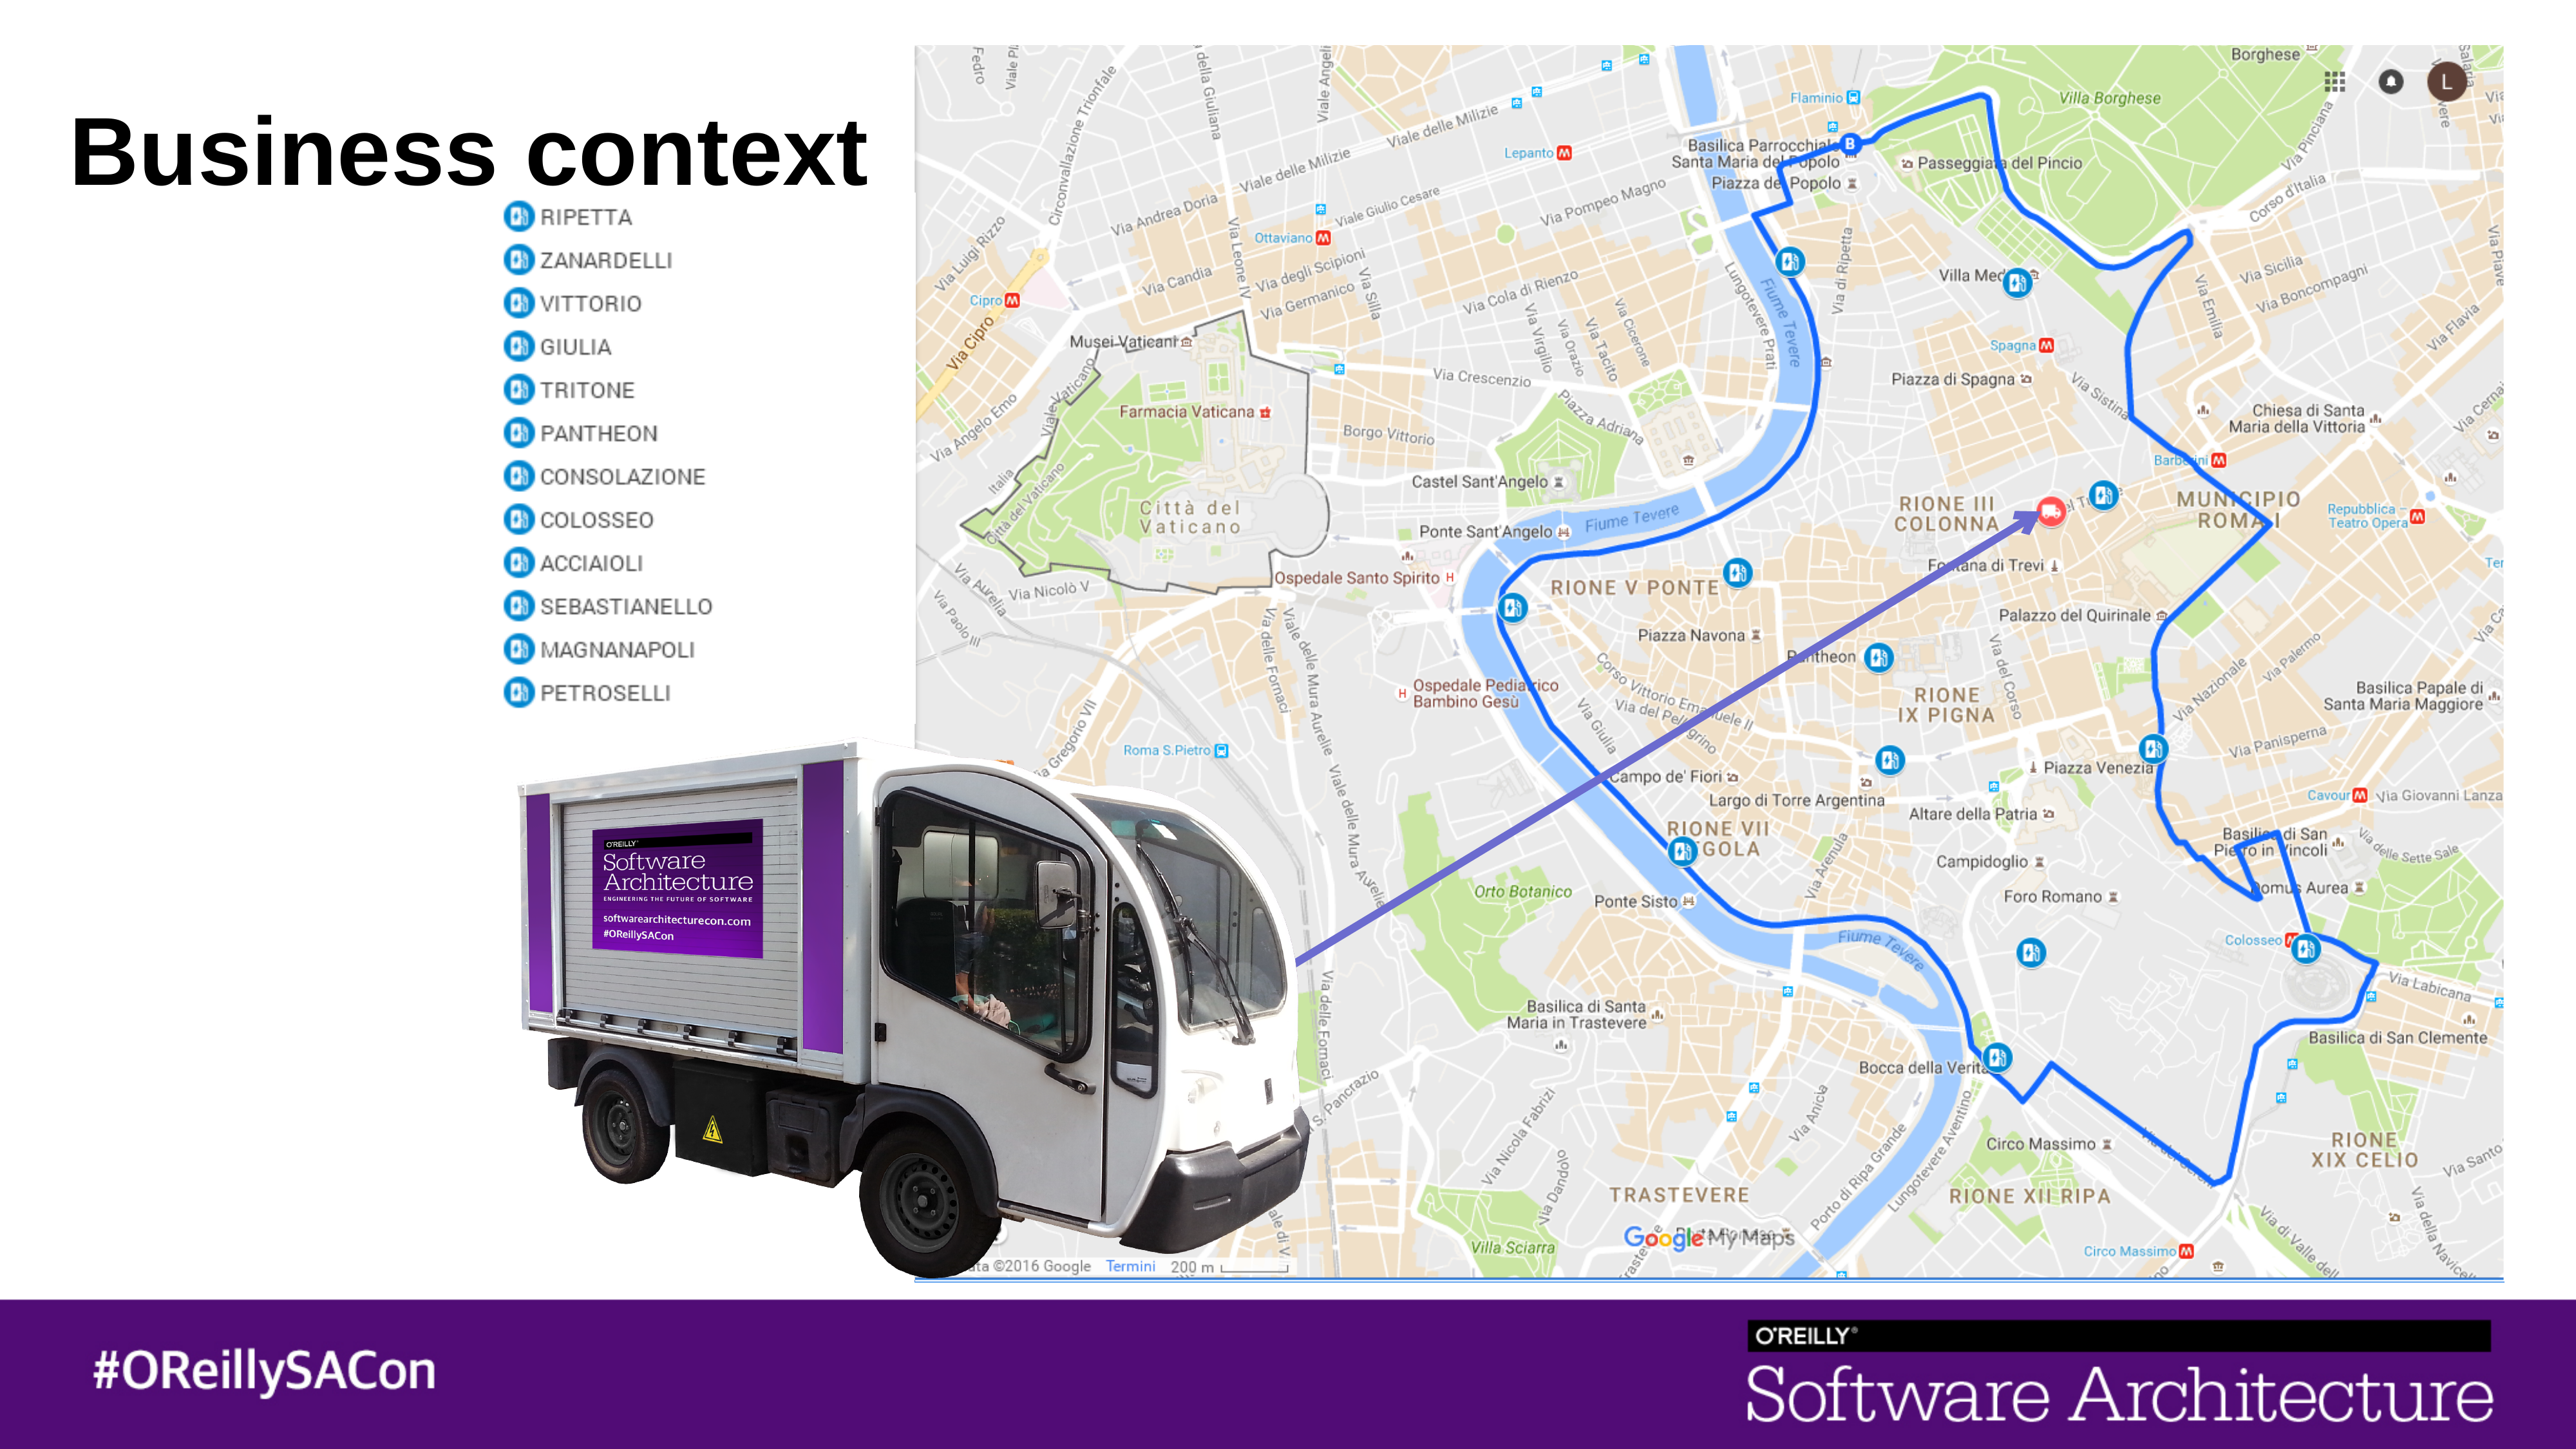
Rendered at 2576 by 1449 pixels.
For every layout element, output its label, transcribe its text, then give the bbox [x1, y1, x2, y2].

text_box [1529, 511, 2041, 991]
picture [0, 0, 2576, 1449]
title Business context [65, 25, 1060, 269]
